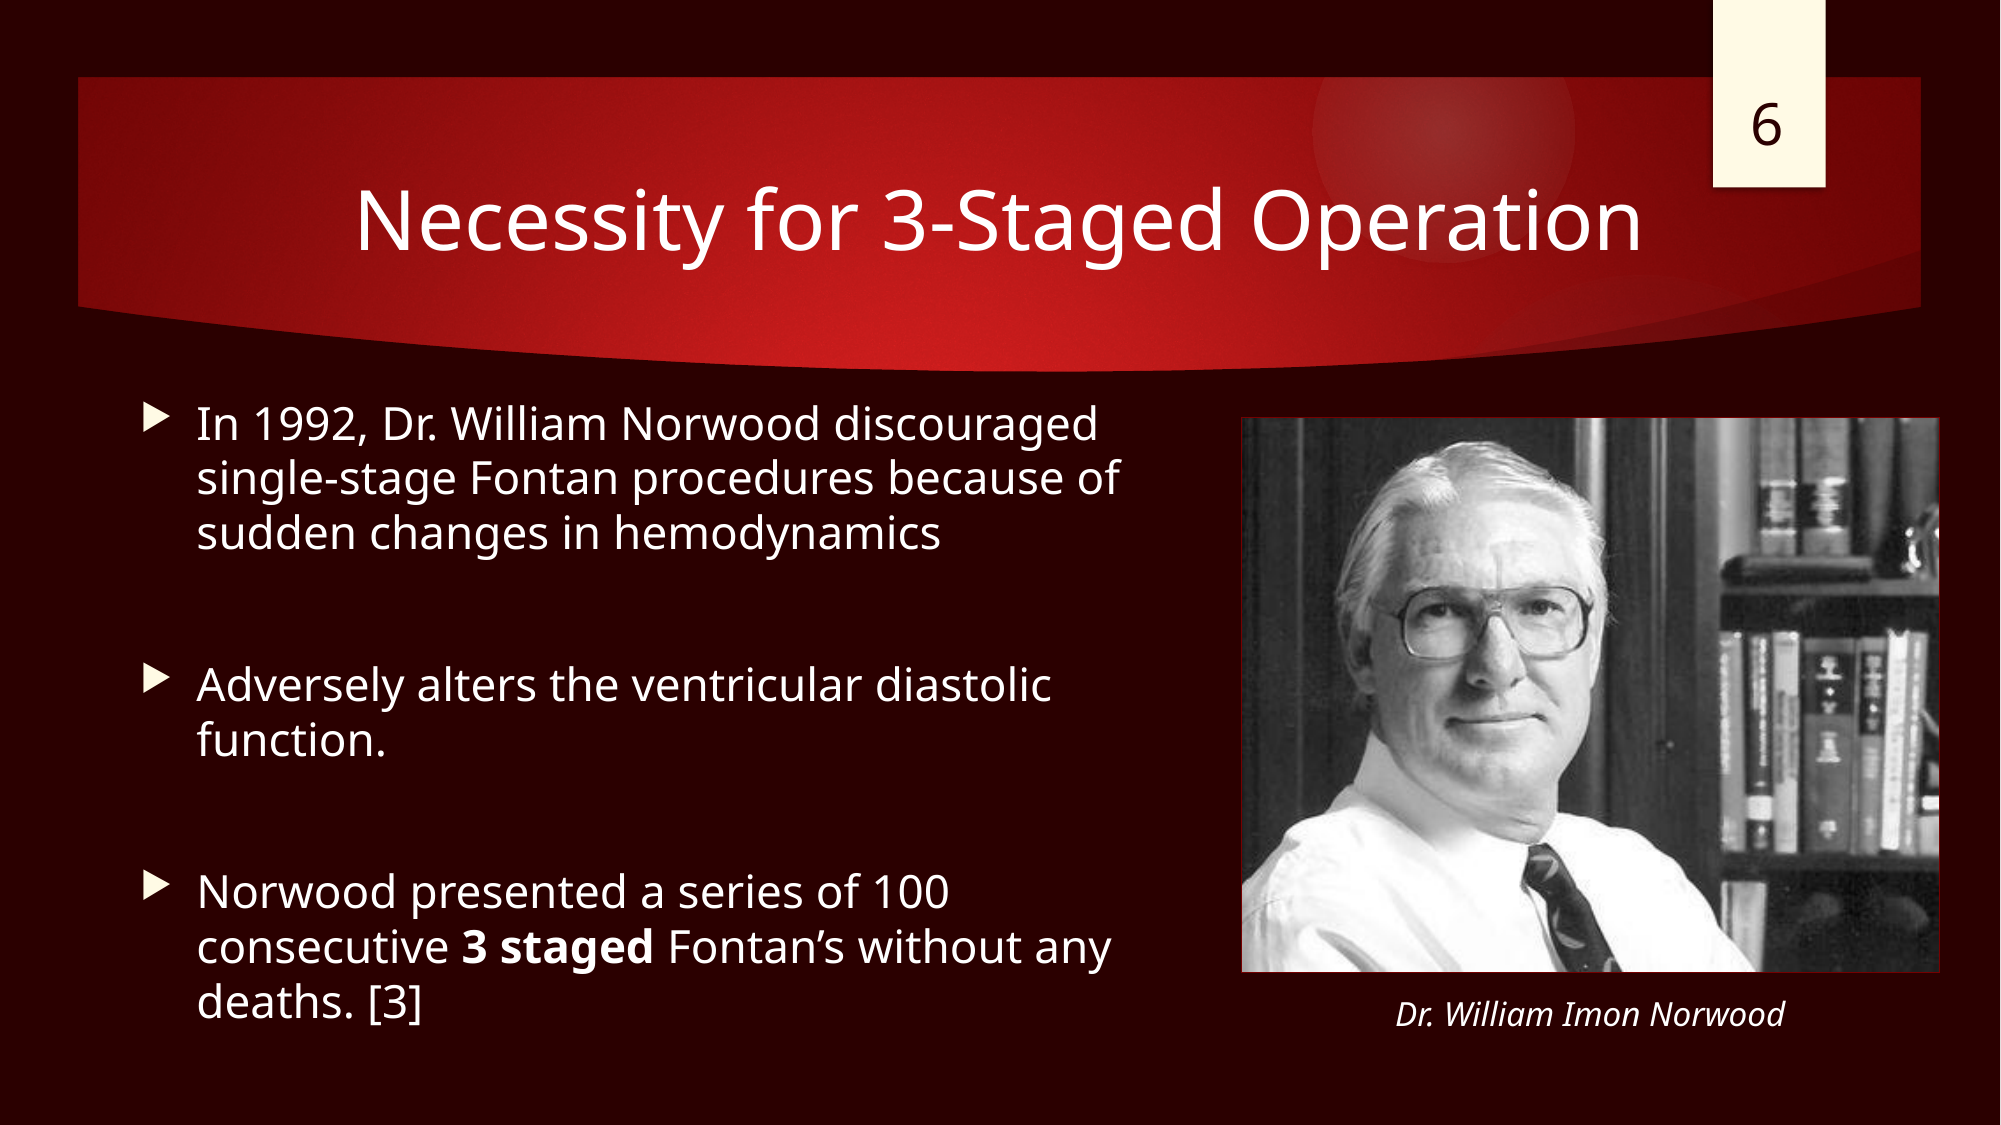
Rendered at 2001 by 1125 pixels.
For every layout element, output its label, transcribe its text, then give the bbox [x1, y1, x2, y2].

slide_number 6 [1698, 48, 1836, 175]
title Necessity for 3-Staged Operation [49, 111, 1951, 324]
text_box Dr. William Imon Norwood [1292, 985, 1889, 1041]
picture [1241, 417, 1941, 973]
list In 1992, Dr. William Norwood discouraged single-stage Fontan procedures because of sudden changes in hemodynamics Adversely alters the ventricular diastolic function. Norwood presented a series of 100 consecutive 3 staged Fontan’s without any deaths. [3] [125, 386, 1221, 730]
